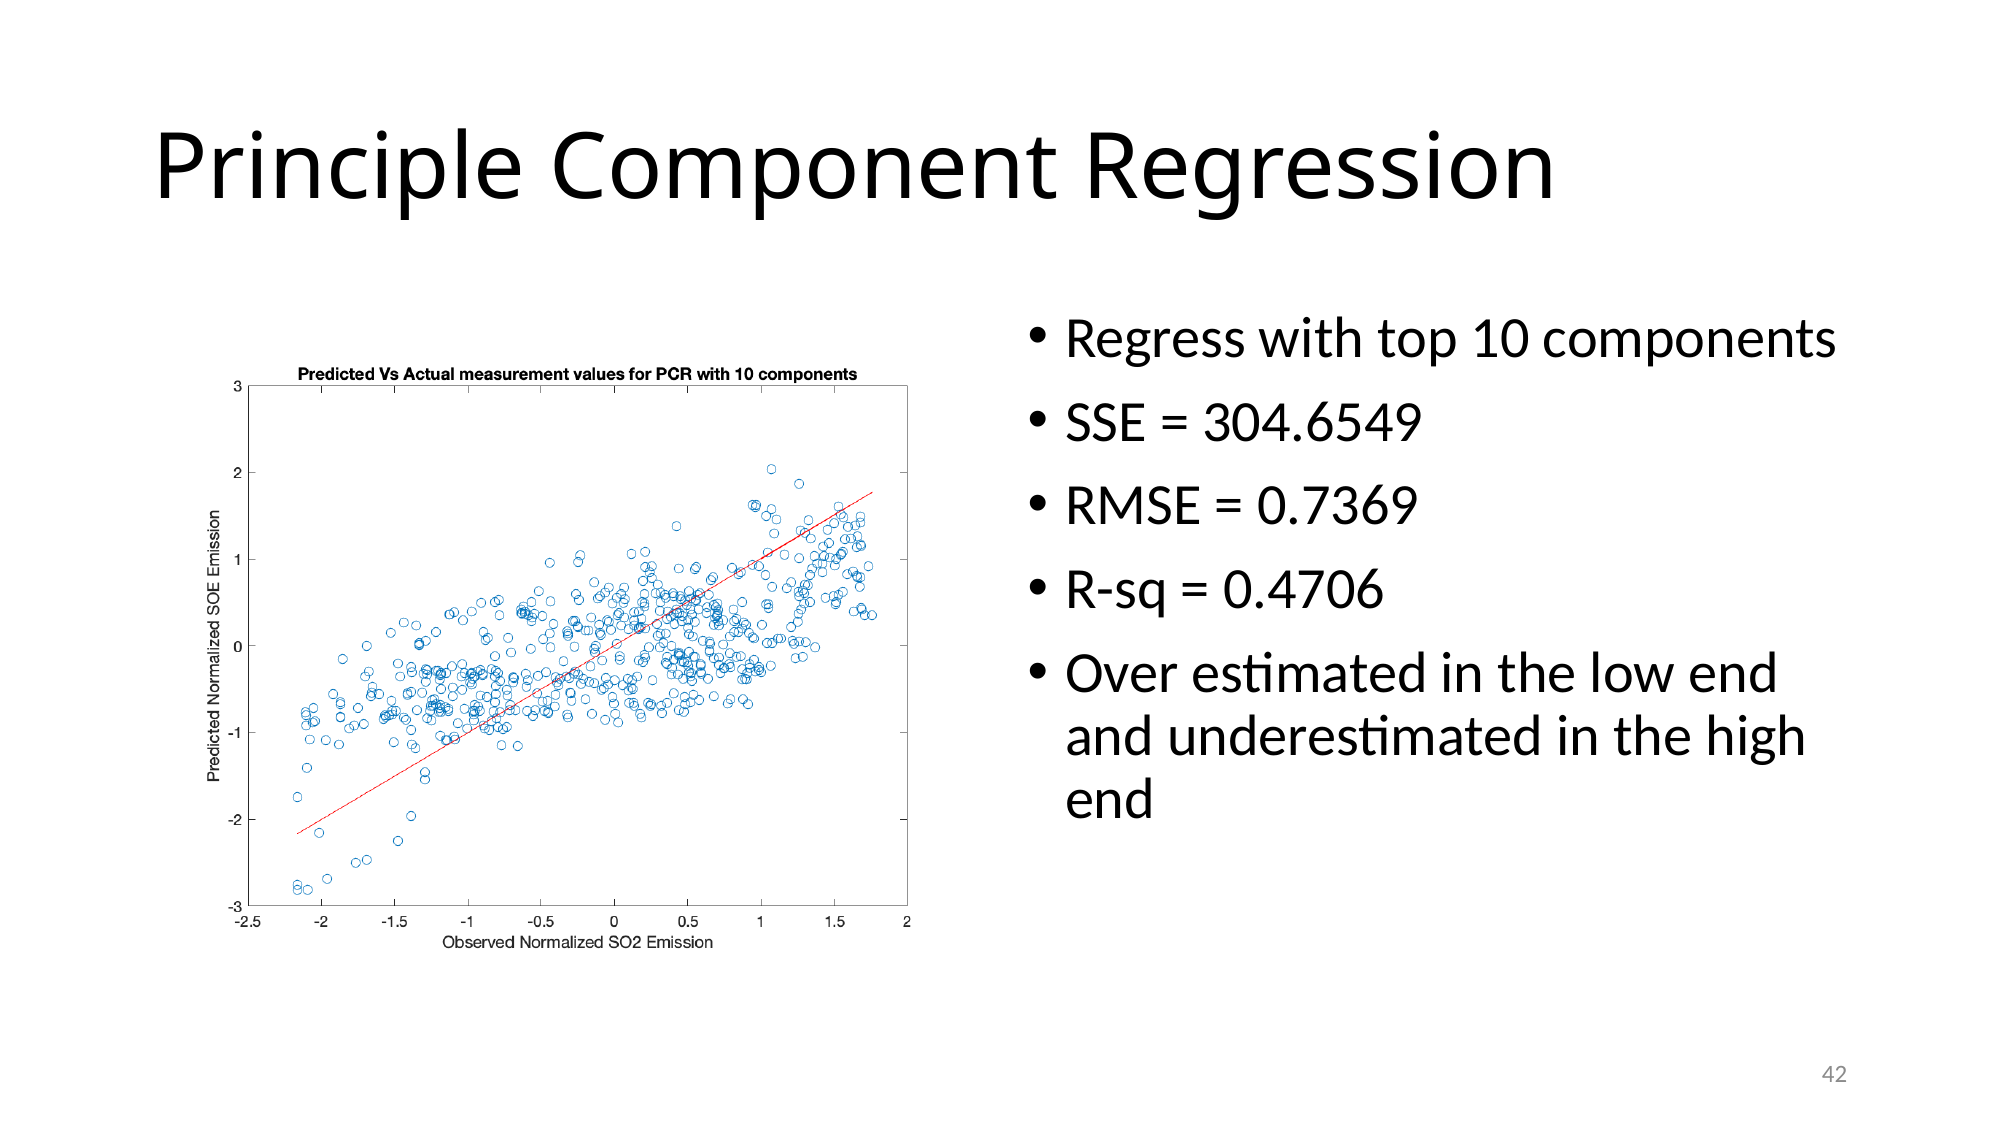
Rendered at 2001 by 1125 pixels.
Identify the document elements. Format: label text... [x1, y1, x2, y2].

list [137, 337, 988, 976]
title Principle Component Regression [137, 59, 1863, 278]
list Regress with top 10 components SSE = 304.6549 RMSE = 0.7369 R-sq = 0.4706 Over estimated in the low end and underestimated in the high end [1012, 299, 1863, 1014]
slide_number 42 [1412, 1042, 1863, 1103]
